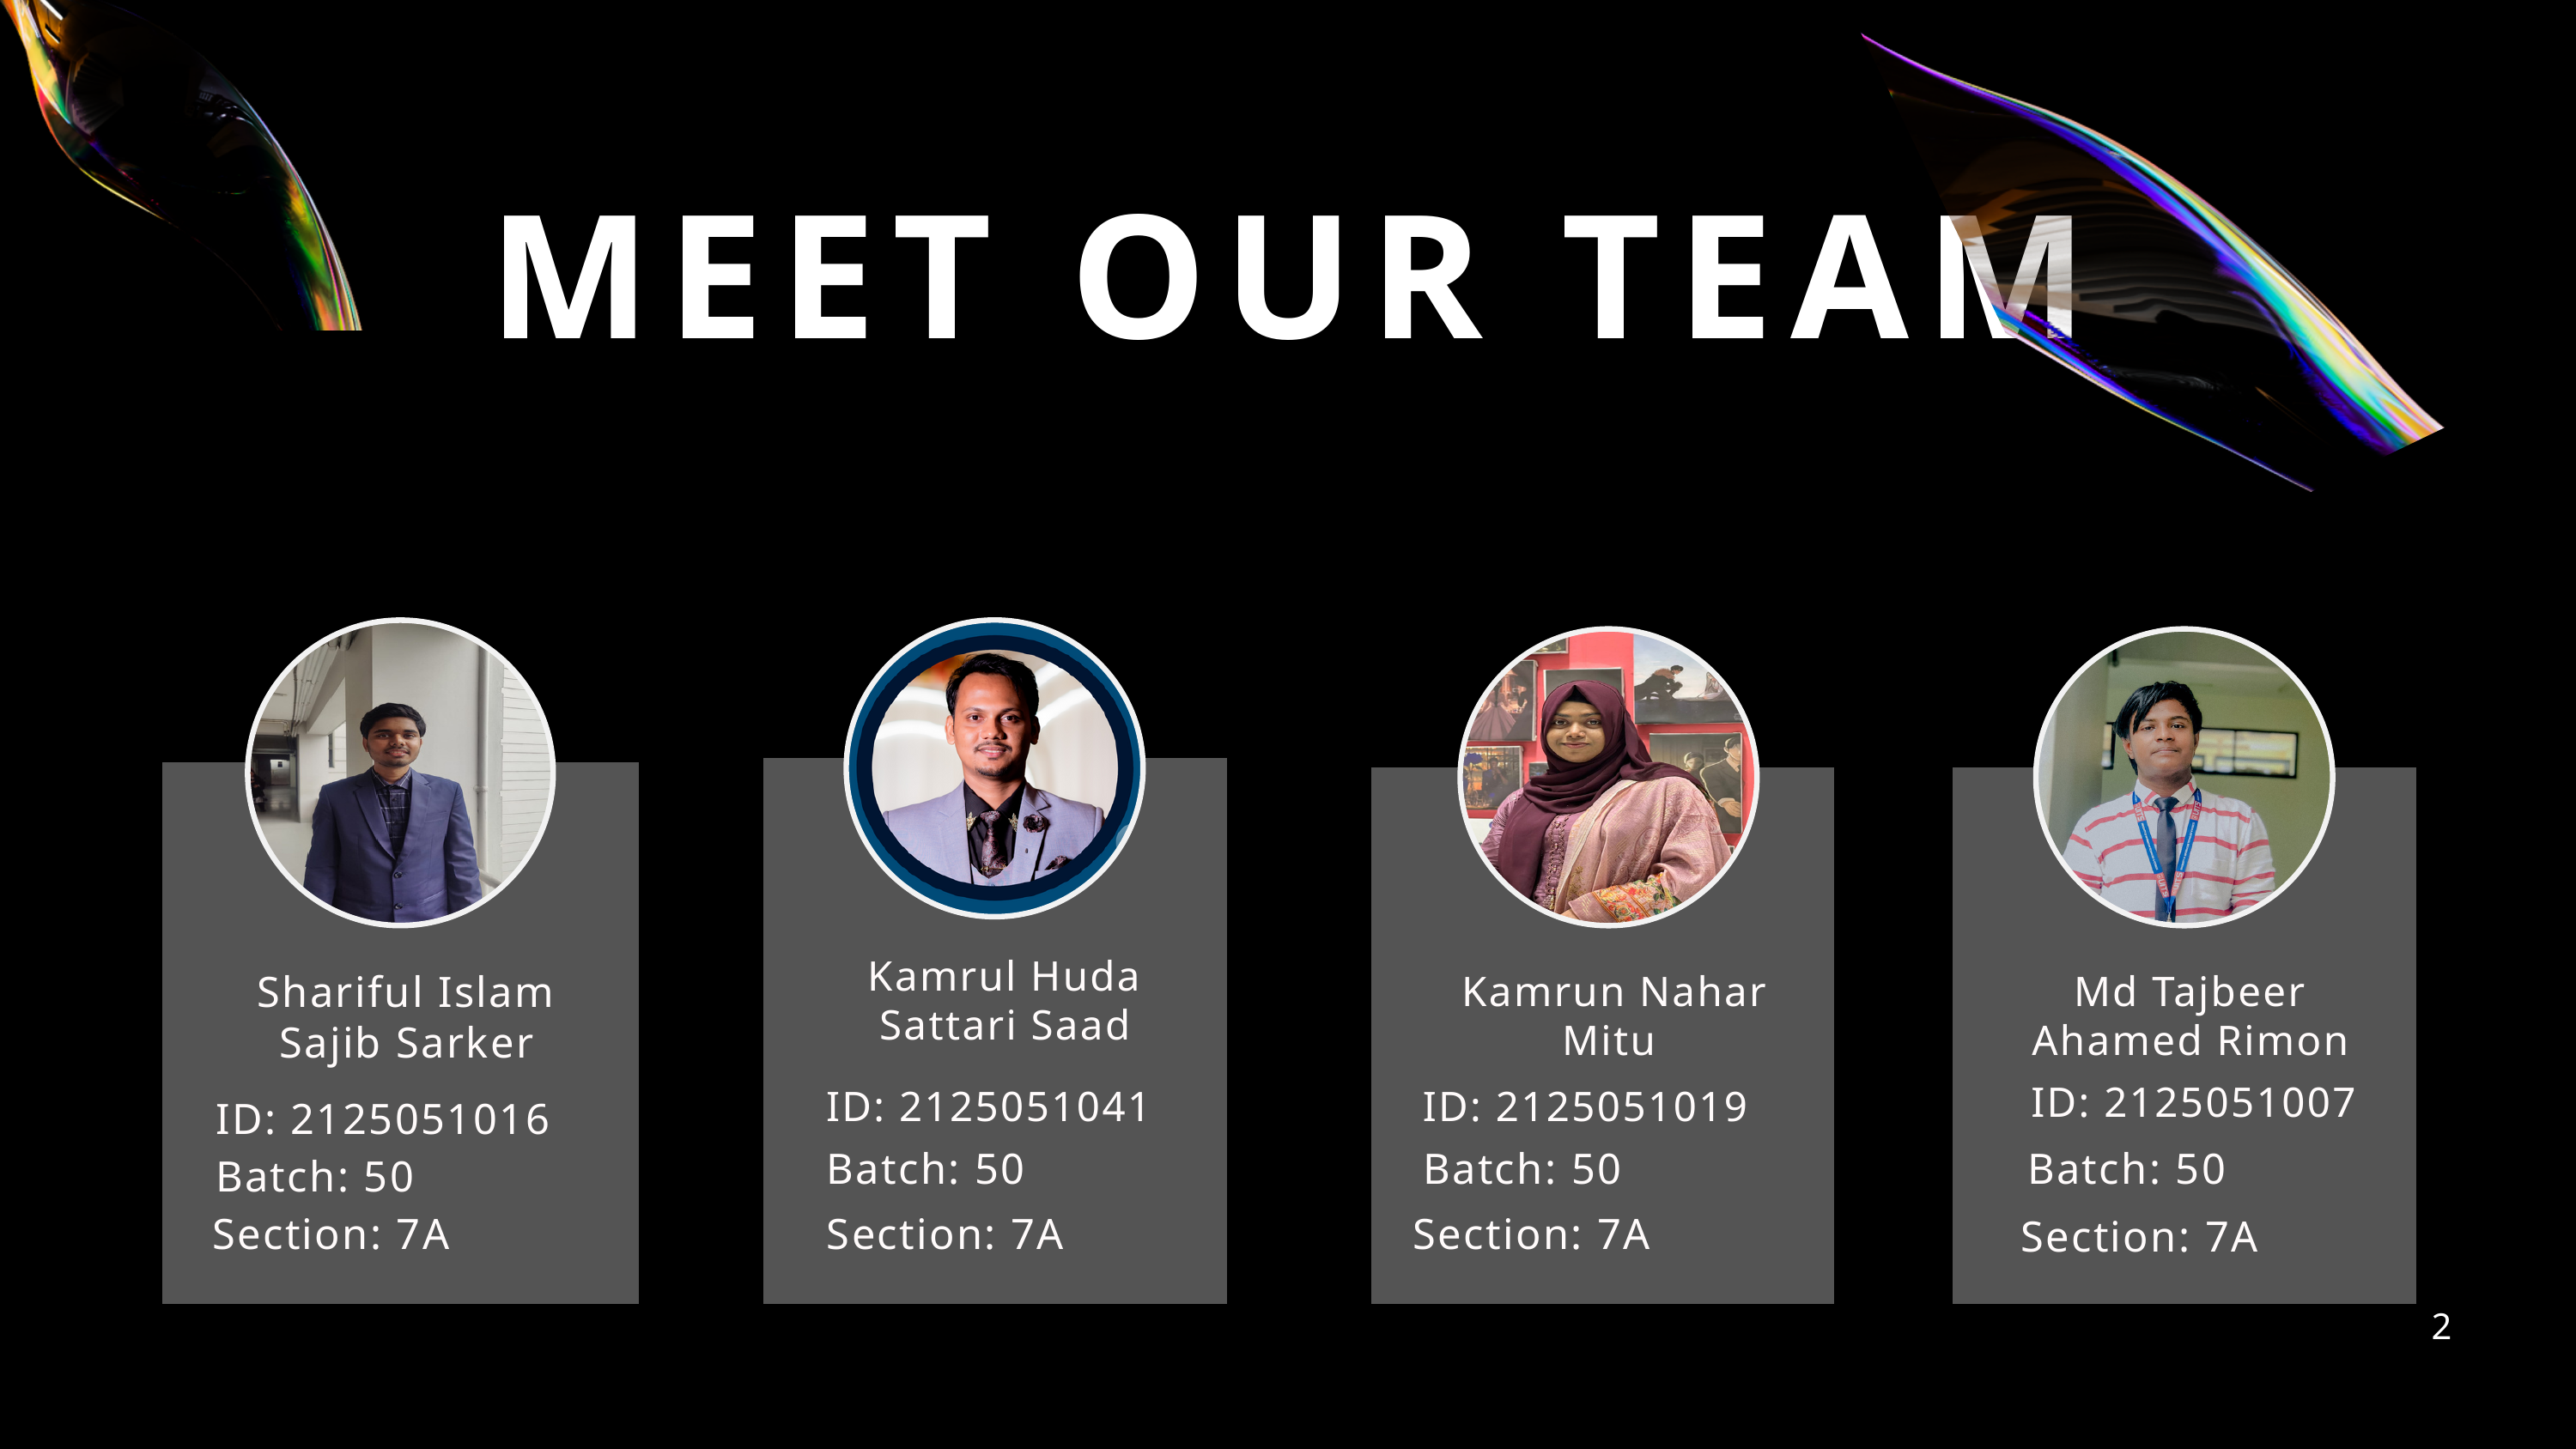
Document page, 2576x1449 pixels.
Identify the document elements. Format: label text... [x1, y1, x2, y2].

text_box MEET OUR TEAM [330, 136, 2024, 373]
text_box [1844, 0, 2576, 582]
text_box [762, 758, 1227, 1304]
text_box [1370, 767, 1835, 1304]
text_box [0, 0, 381, 330]
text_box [161, 761, 640, 1304]
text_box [2029, 622, 2340, 932]
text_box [840, 614, 1151, 923]
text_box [240, 614, 561, 932]
text_box 2 [2431, 1296, 2452, 1348]
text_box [1952, 767, 2417, 1304]
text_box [1454, 622, 1765, 932]
